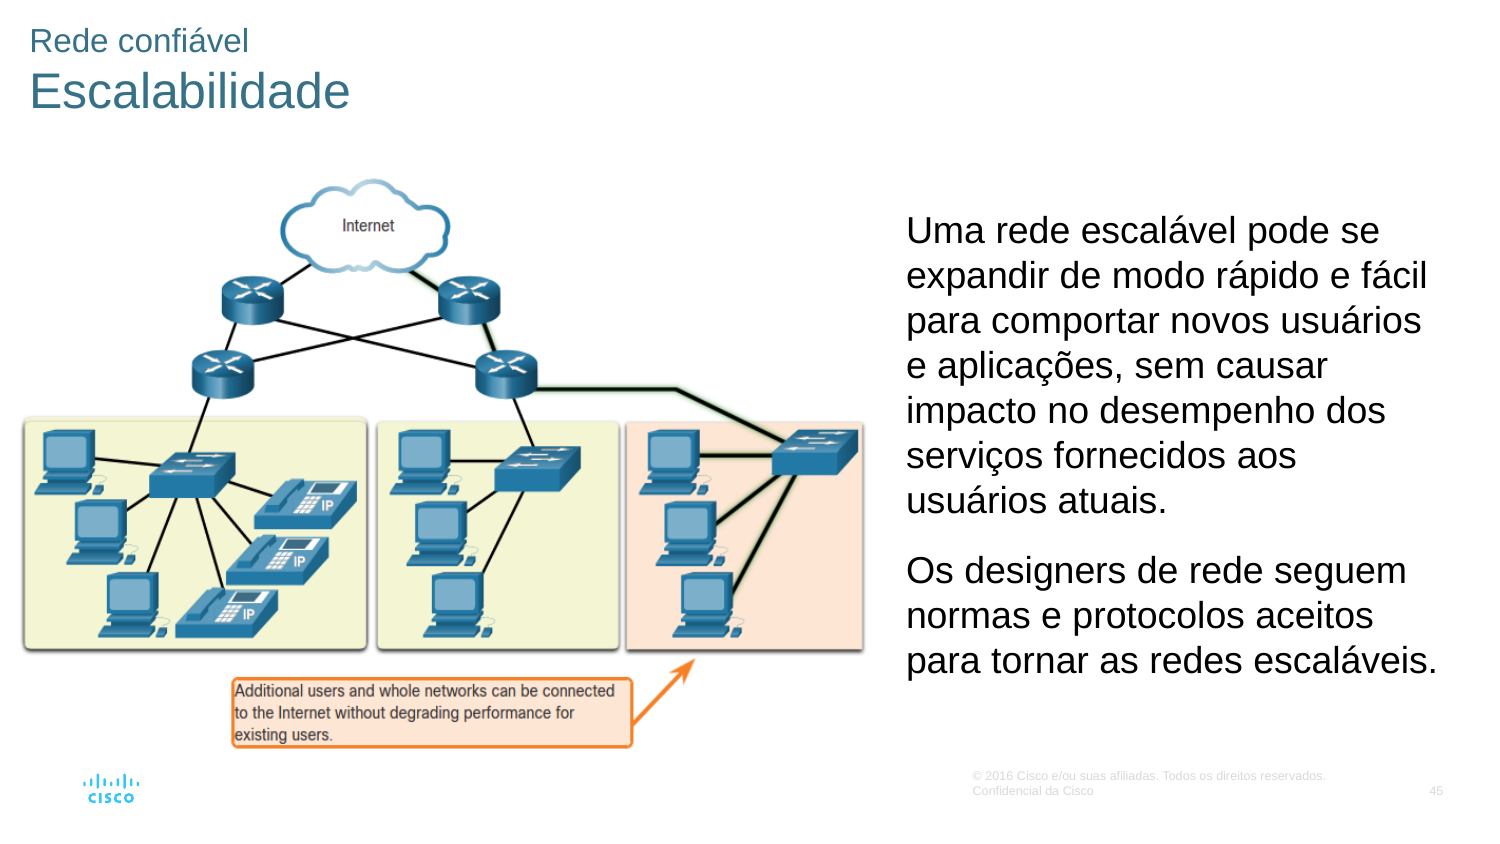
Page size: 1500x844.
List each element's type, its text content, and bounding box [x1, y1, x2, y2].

list Uma rede escalável pode se expandir de modo rápido e fácil para comportar novos usuários e aplicações, sem causar impacto no desempenho dos serviços fornecidos aos usuários atuais. Os designers de rede seguem normas e protocolos aceitos para tornar as redes escaláveis. [891, 128, 1471, 684]
title Rede confiável Escalabilidade [14, 6, 1500, 131]
picture [14, 161, 874, 759]
